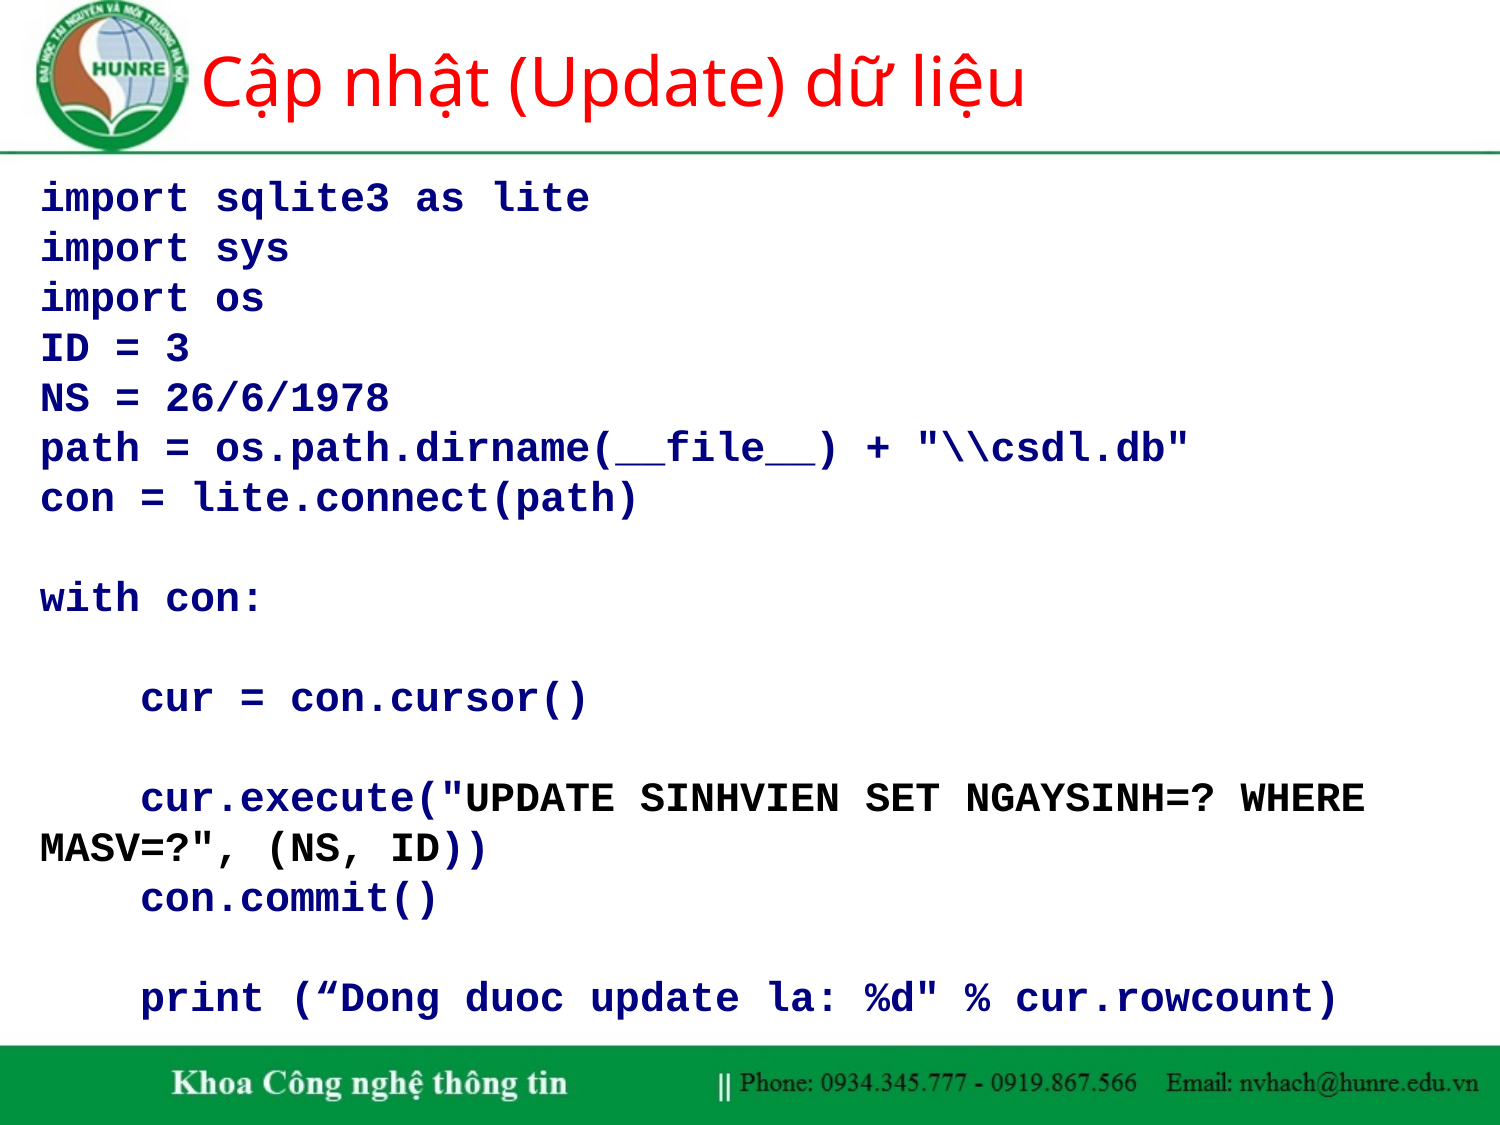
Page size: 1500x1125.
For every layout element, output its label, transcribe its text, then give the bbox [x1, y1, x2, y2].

list import sqlite3 as lite import sys import os ID = 3 NS = 26/6/1978 path = os.path.dirname(__file__) + "\\csdl.db" con = lite.connect(path) with con: cur = con.cursor() cur.execute("UPDATE SINHVIEN SET NGAYSINH=? WHERE MASV=?", (NS, ID)) con.commit() print (“Dong duoc update la: %d" % cur.rowcount) [24, 161, 1500, 1028]
picture [0, 0, 1500, 1125]
title Cập nhật (Update) dữ liệu [200, 37, 1500, 121]
